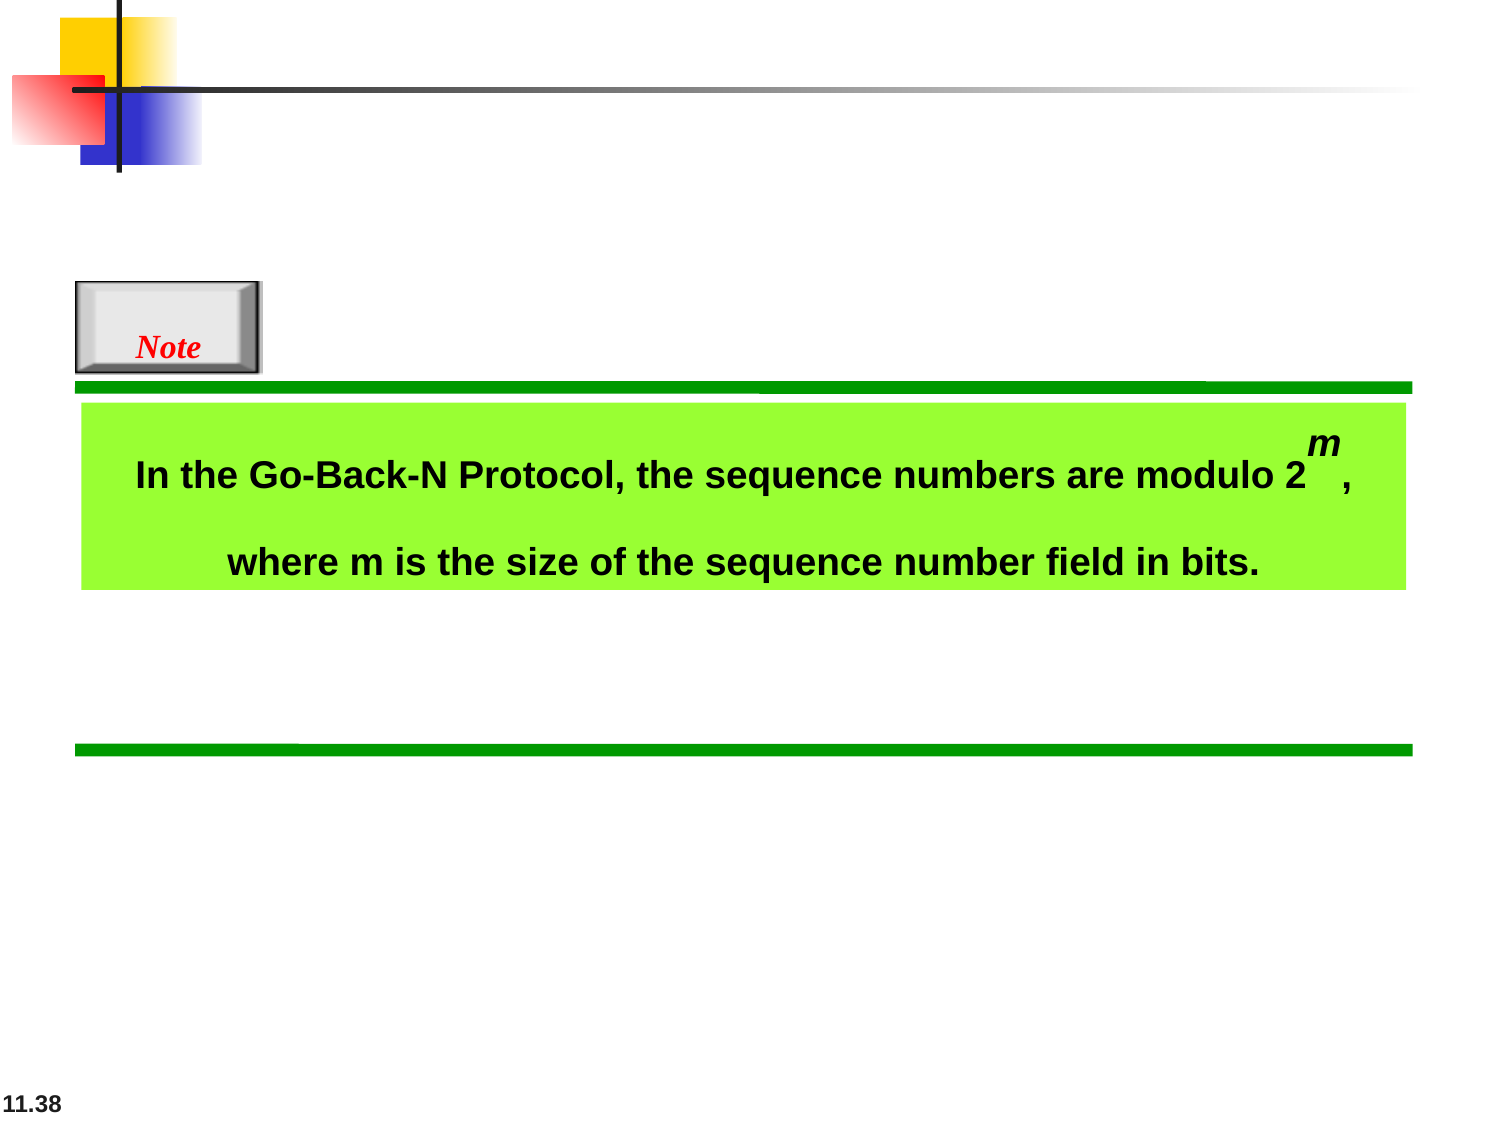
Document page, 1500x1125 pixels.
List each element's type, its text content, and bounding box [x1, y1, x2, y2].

slide_number 11.38 [0, 1049, 301, 1125]
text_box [74, 281, 263, 376]
text_box [116, 0, 122, 87]
text_box [116, 93, 122, 173]
text_box In the Go-Back-N Protocol, the sequence numbers are modulo 2m, where m is the size of the sequence number field in bits. [81, 402, 1407, 590]
text_box [80, 93, 116, 165]
text_box [141, 93, 202, 165]
text_box [72, 87, 1423, 93]
text_box [122, 17, 177, 86]
text_box [12, 75, 105, 145]
text_box [122, 93, 141, 165]
text_box [60, 17, 116, 86]
